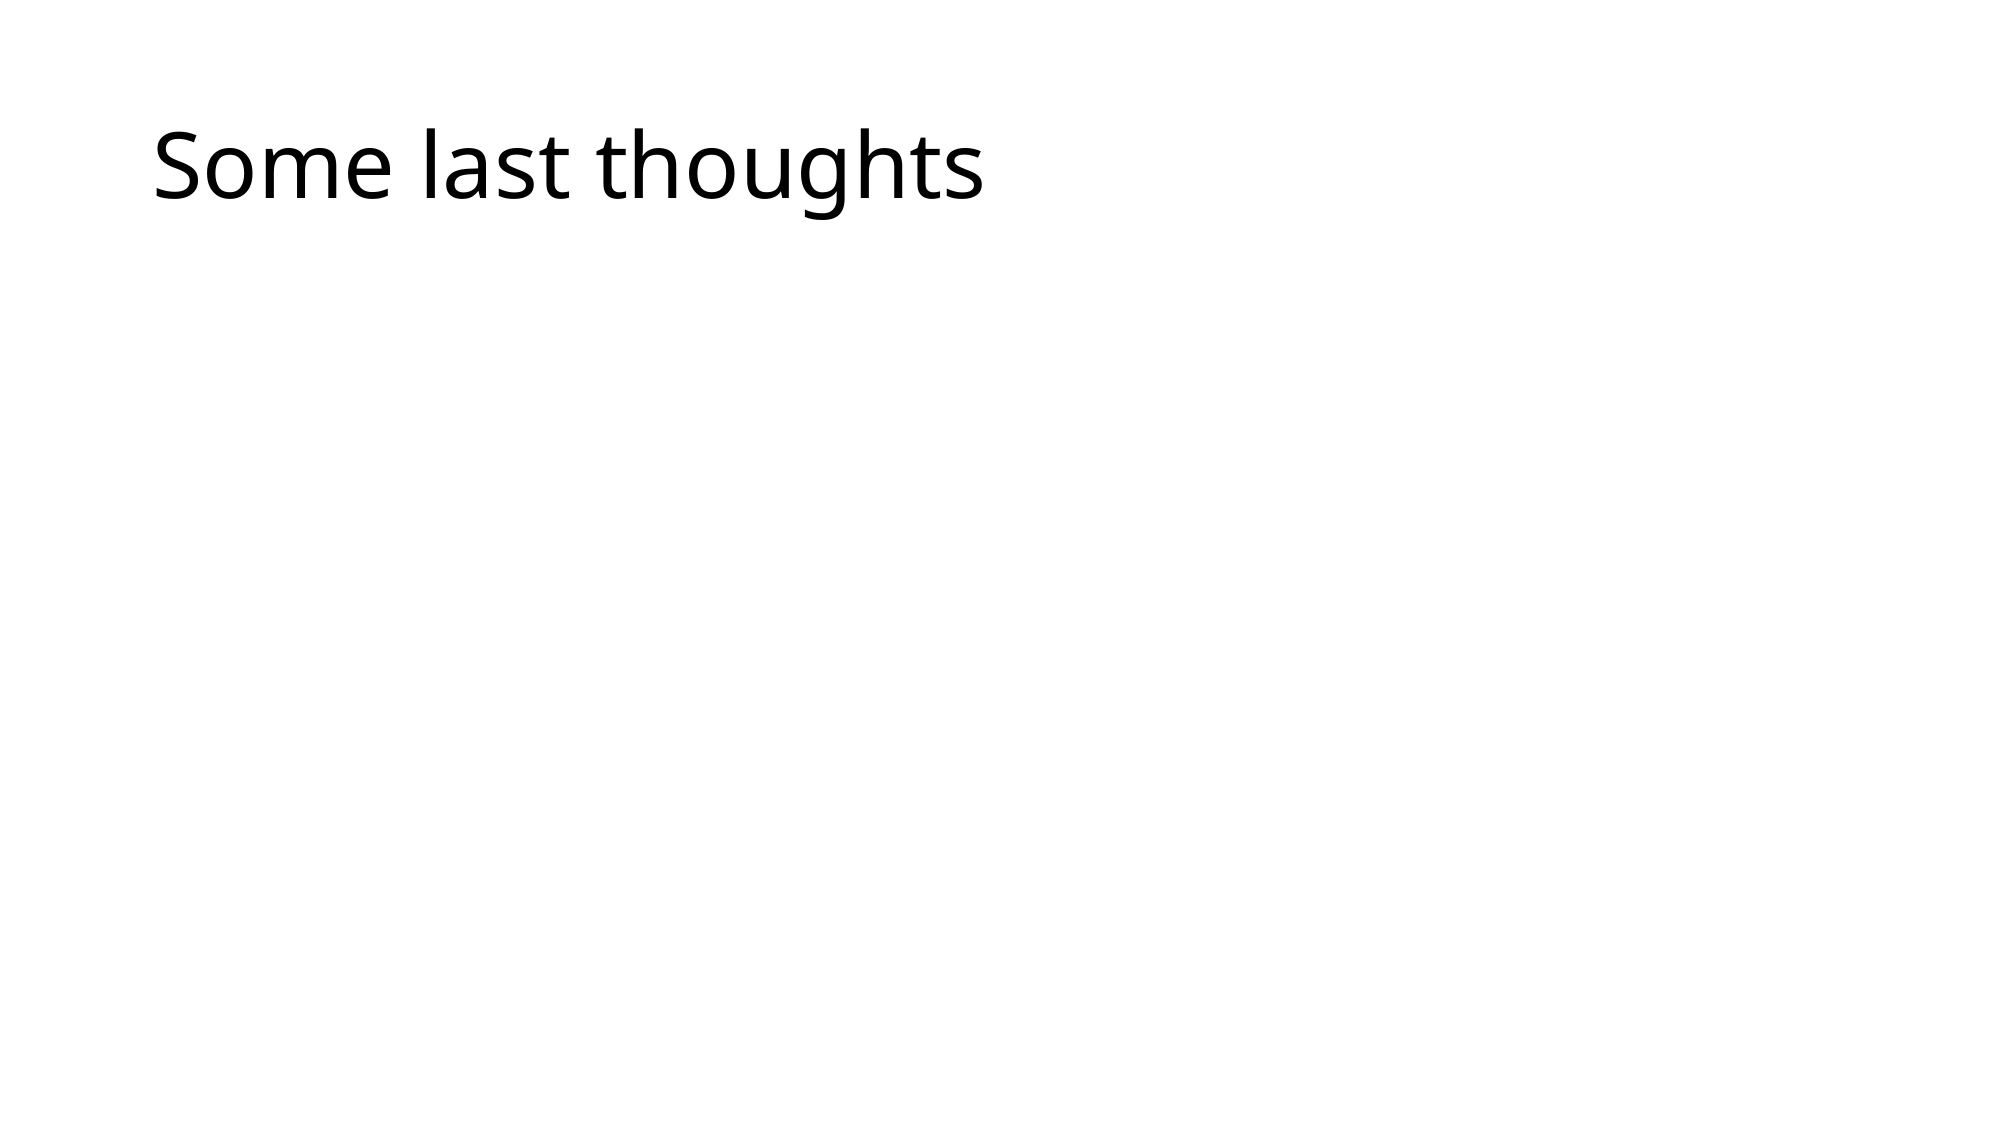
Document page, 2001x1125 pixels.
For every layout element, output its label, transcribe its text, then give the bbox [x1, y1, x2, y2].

title Some last thoughts [137, 59, 1863, 278]
